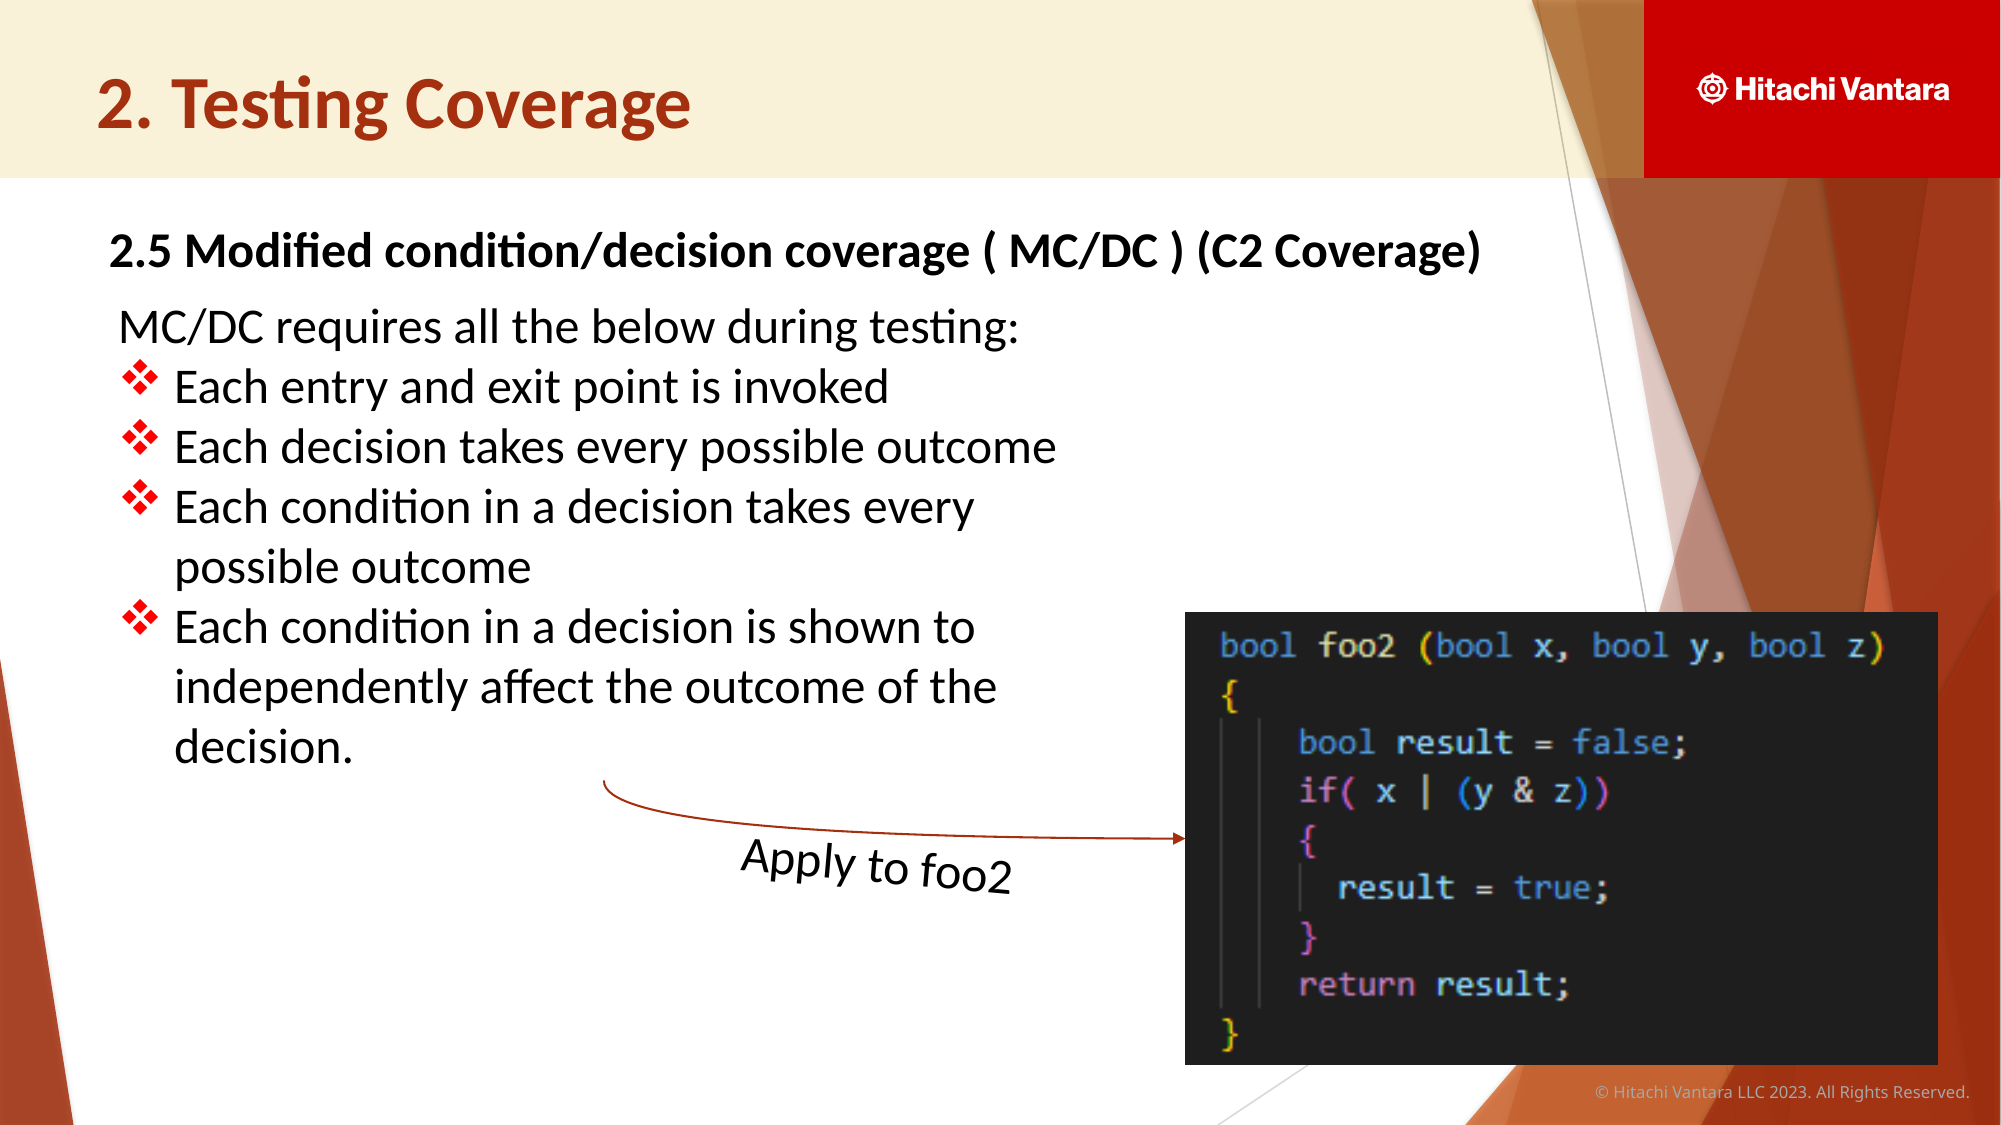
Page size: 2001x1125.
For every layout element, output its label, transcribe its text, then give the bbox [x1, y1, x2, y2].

text_box 2.5 Modified condition/decision coverage ( MC/DC ) (C2 Coverage) [93, 210, 1974, 286]
text_box MC/DC requires all the below during testing: Each entry and exit point is invoked Each decision takes every possible outcome Each condition in a decision takes every possible outcome Each condition in a decision is shown to independently affect the outcome of the decision. [103, 286, 1105, 782]
text_box Apply to foo2 [723, 812, 863, 900]
text_box Apply to foo2 [926, 829, 1055, 916]
picture [1184, 612, 1938, 1066]
title 2. Testing Coverage [81, 46, 1078, 162]
picture [1644, 0, 2001, 178]
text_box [867, 521, 922, 1104]
